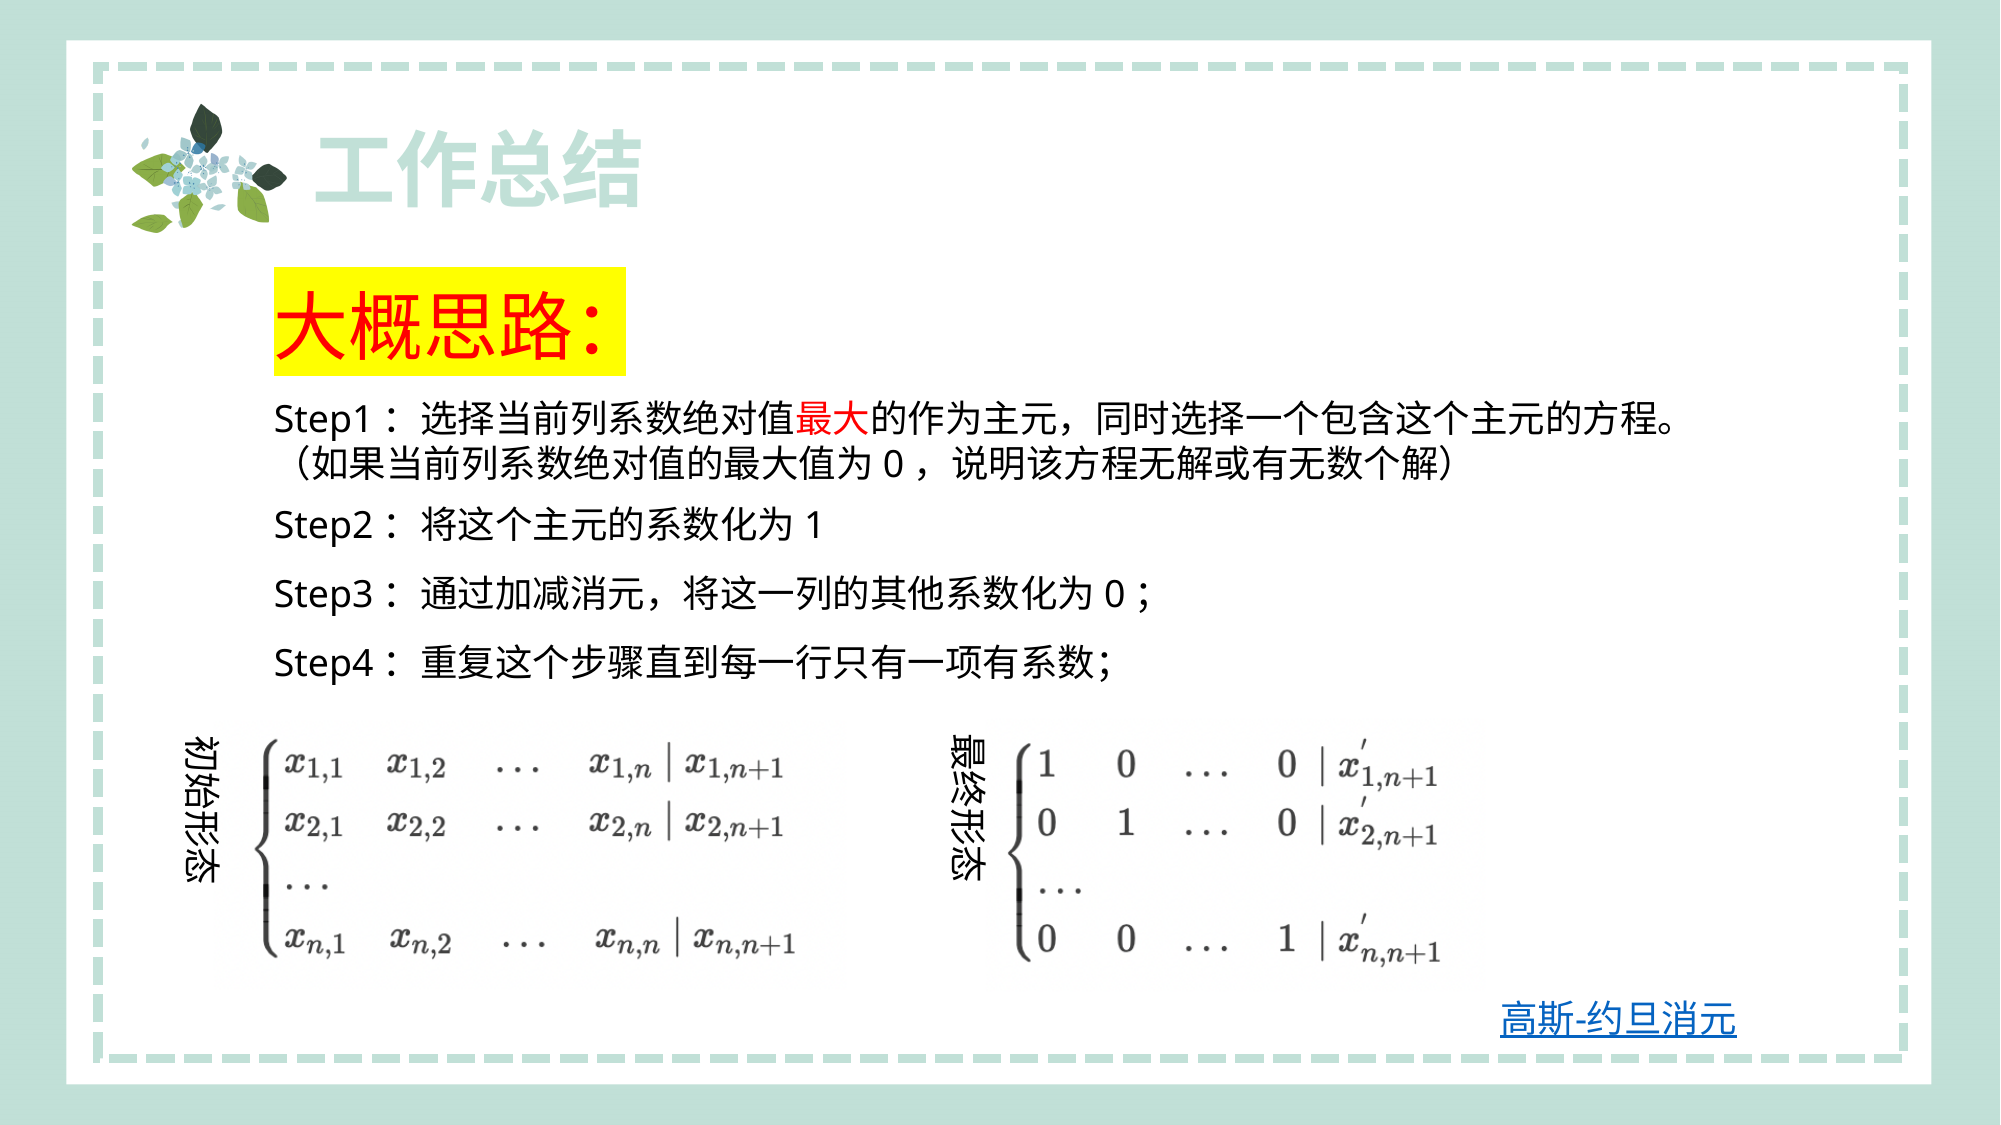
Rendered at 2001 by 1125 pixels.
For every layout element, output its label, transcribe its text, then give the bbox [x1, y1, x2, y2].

text_box 高斯-约旦消元 [1485, 987, 1928, 1057]
picture [0, 0, 2000, 1125]
text_box 大概思路： [259, 271, 641, 377]
text_box Step4：重复这个步骤直到每一行只有一项有系数； [259, 631, 1711, 692]
text_box Step1：选择当前列系数绝对值最大的作为主元，同时选择一个包含这个主元的方程。 （如果当前列系数绝对值的最大值为0，说明该方程无解或有无数个解） [259, 387, 1711, 492]
text_box Step3：通过加减消元，将这一列的其他系数化为0； [259, 562, 1711, 623]
text_box 最终形态 [924, 718, 985, 918]
text_box Step2：将这个主元的系数化为1 [259, 493, 1711, 553]
text_box 初始形态 [158, 720, 212, 954]
